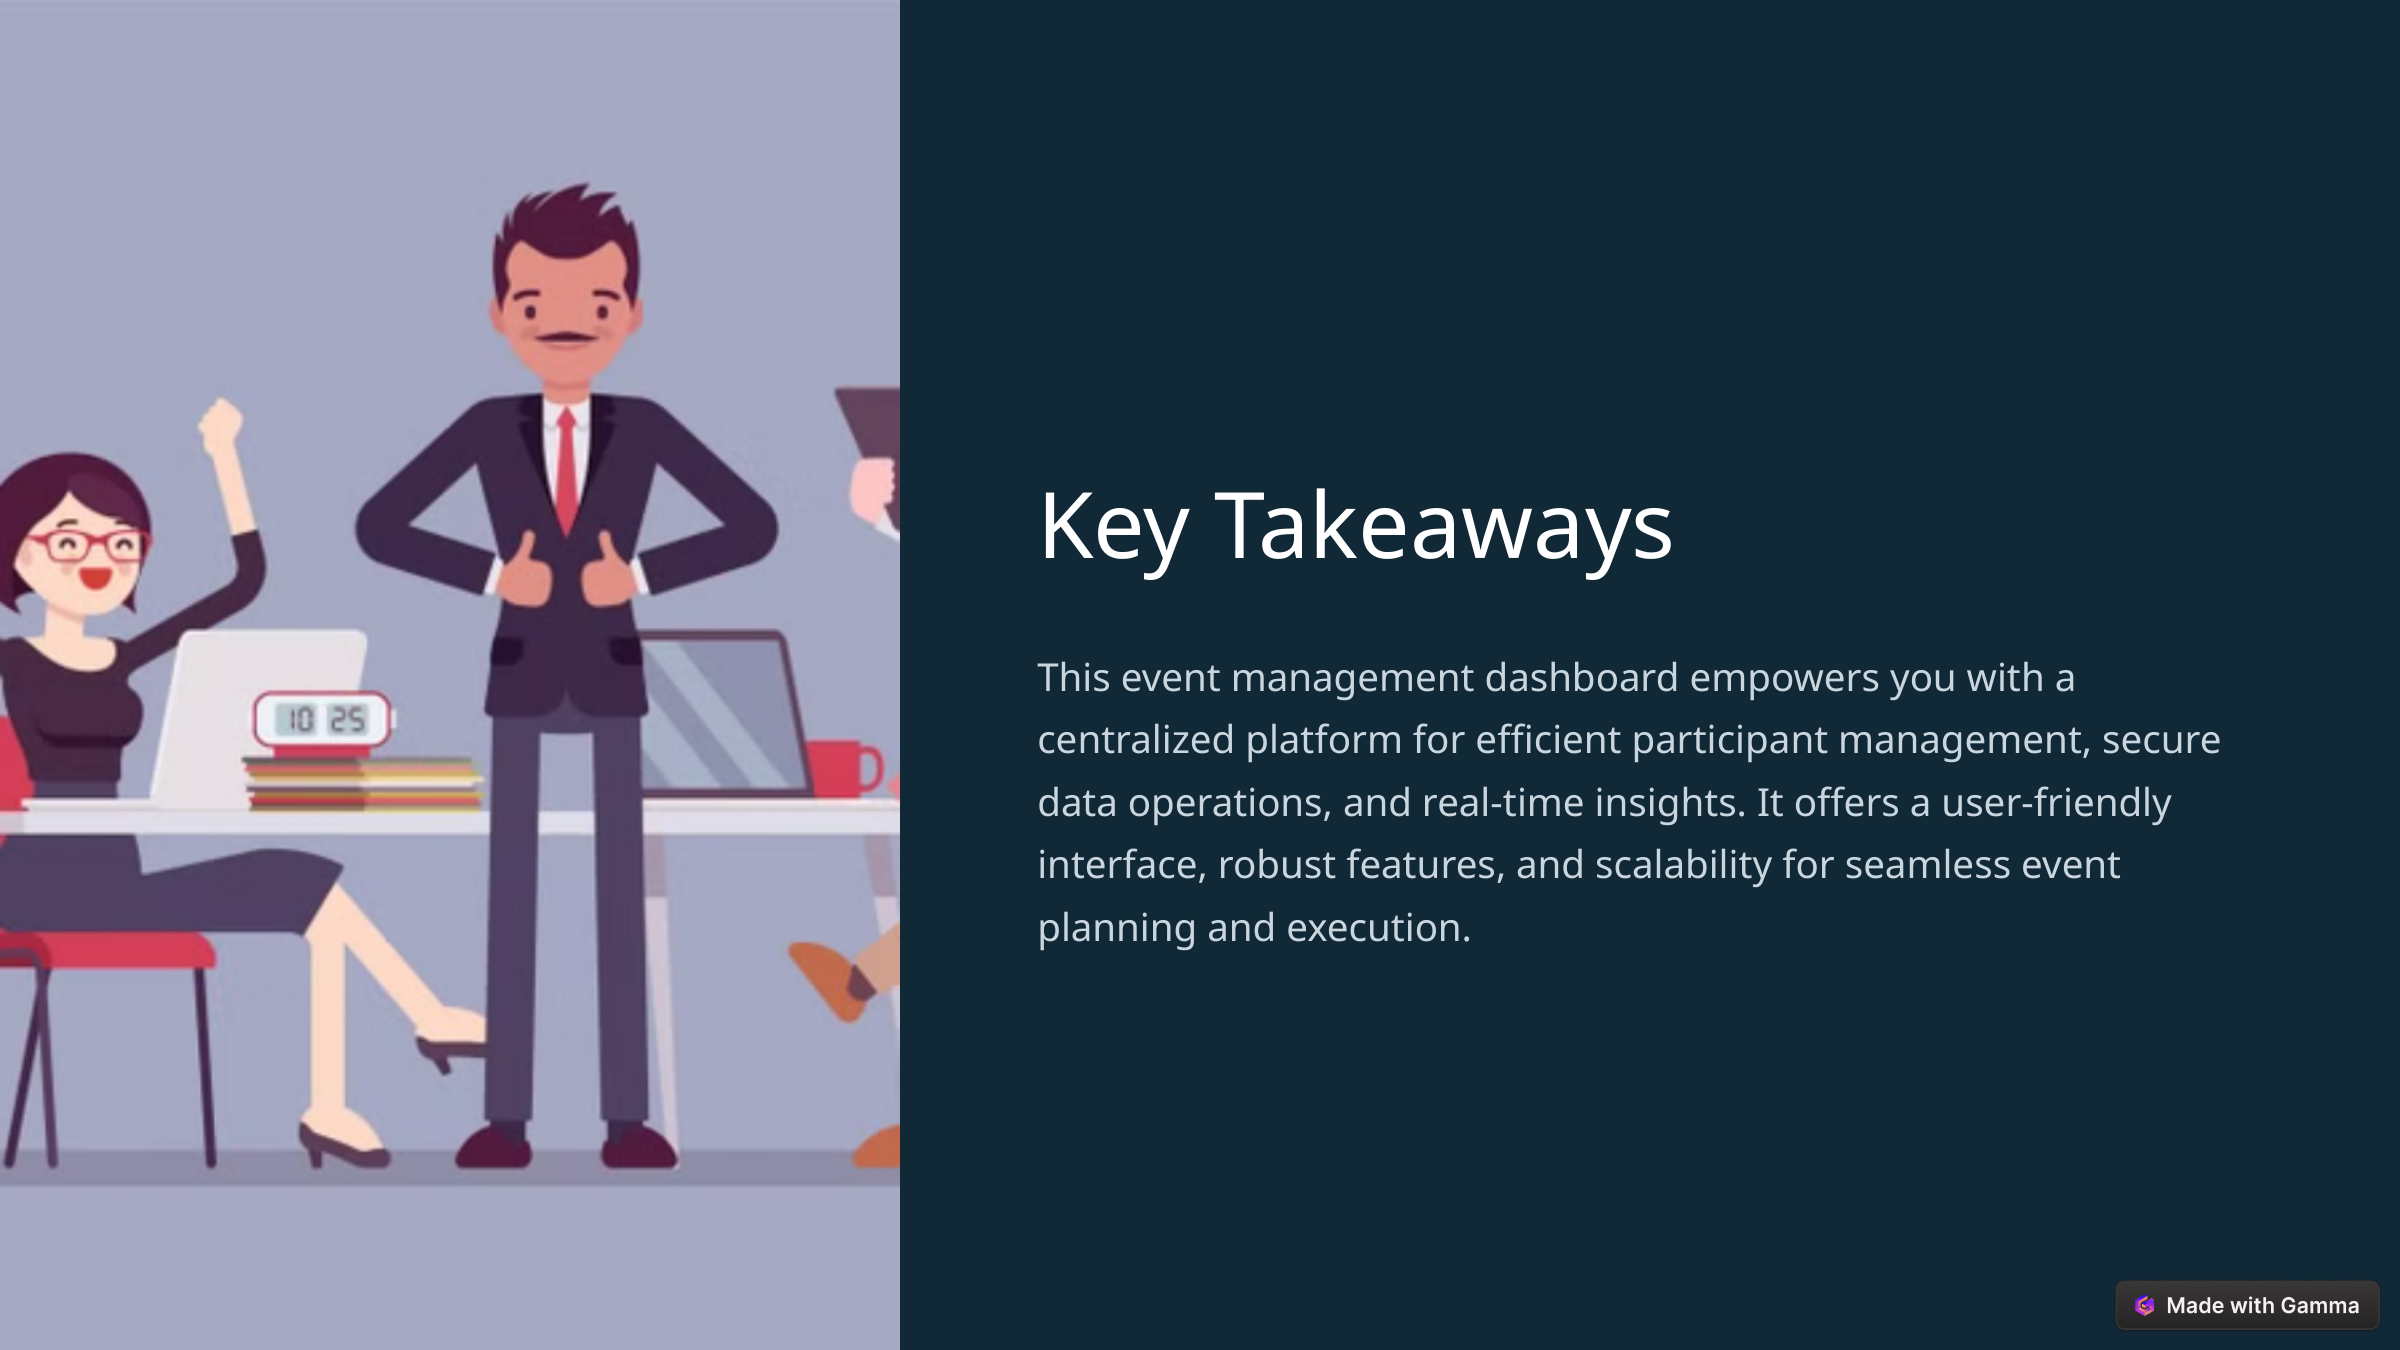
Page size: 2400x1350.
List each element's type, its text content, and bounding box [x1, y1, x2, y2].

text_box Key Takeaways [1037, 462, 1962, 578]
picture [2106, 1271, 2389, 1339]
text_box This event management dashboard empowers you with a centralized platform for efficient participant management, secure data operations, and real-time insights. It offers a user-friendly interface, robust features, and scalability for seamless event planning and execution. [1037, 636, 2263, 888]
picture [0, 0, 900, 1350]
